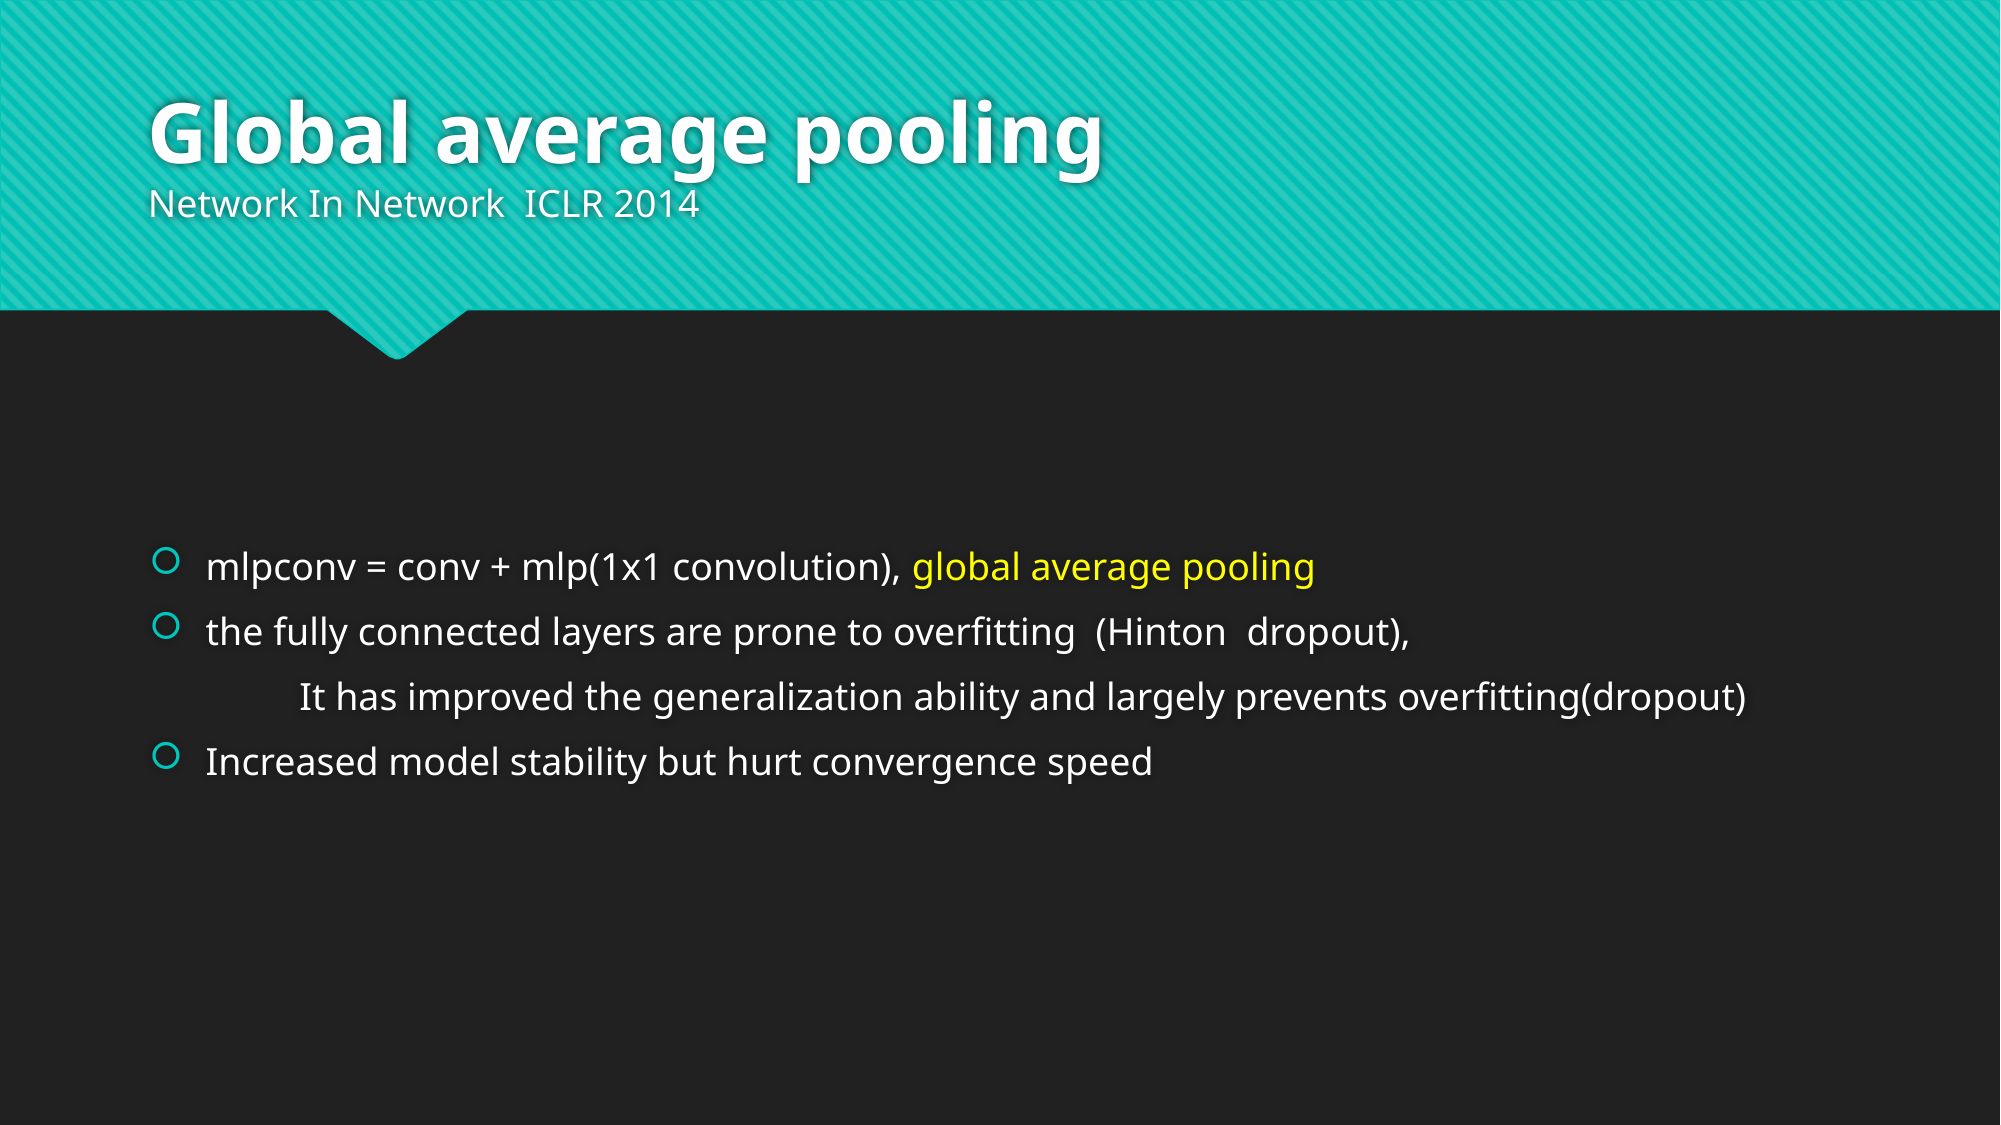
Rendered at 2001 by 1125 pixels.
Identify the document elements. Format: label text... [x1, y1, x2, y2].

list mlpconv = conv + mlp(1x1 convolution), global average pooling the fully connected layers are prone to overfitting (Hinton dropout), It has improved the generalization ability and largely prevents overfitting(dropout) Increased model stability but hurt convergence speed [134, 364, 1866, 962]
title Global average pooling Network In Network ICLR 2014 [132, 73, 1868, 233]
